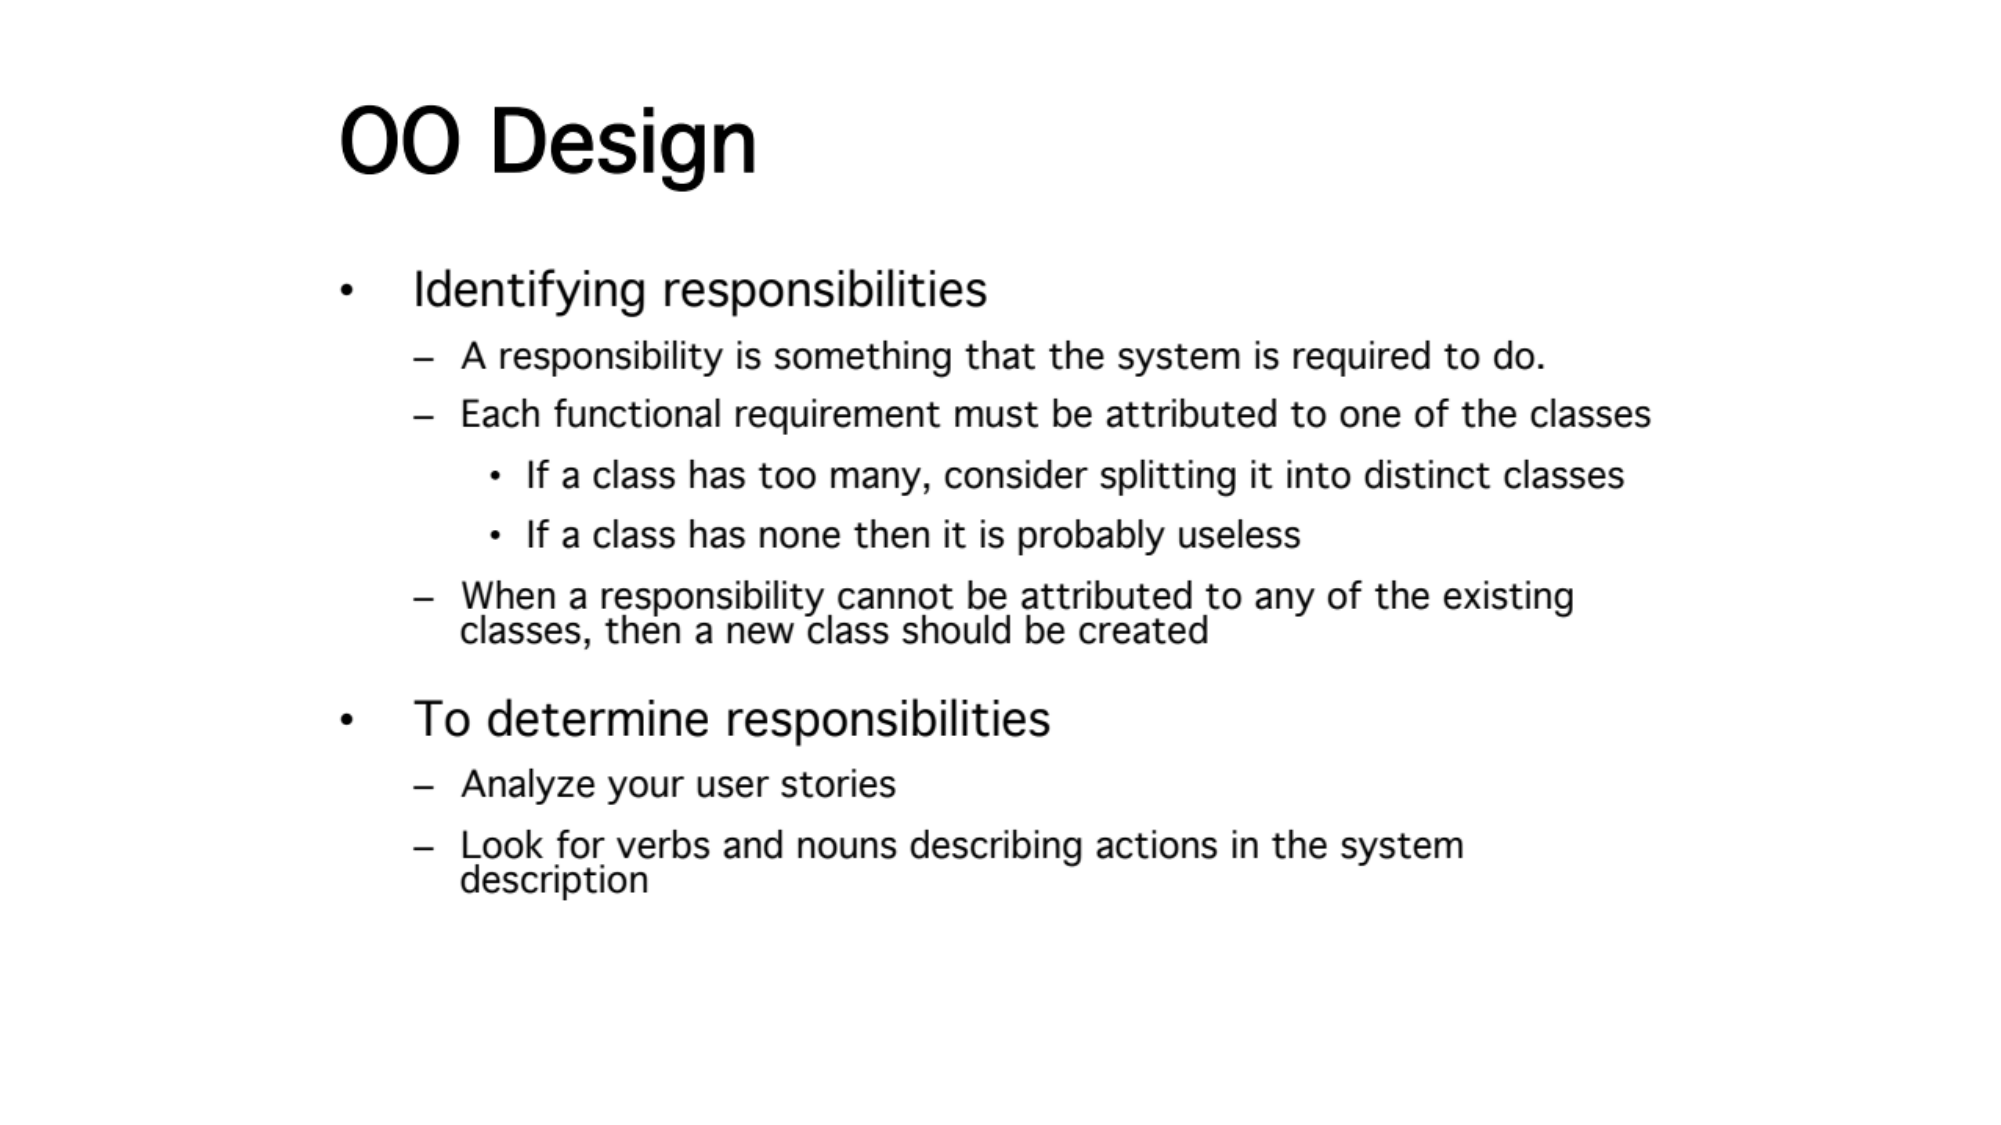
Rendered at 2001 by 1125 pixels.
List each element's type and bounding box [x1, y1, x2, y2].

picture [249, 0, 1750, 1125]
